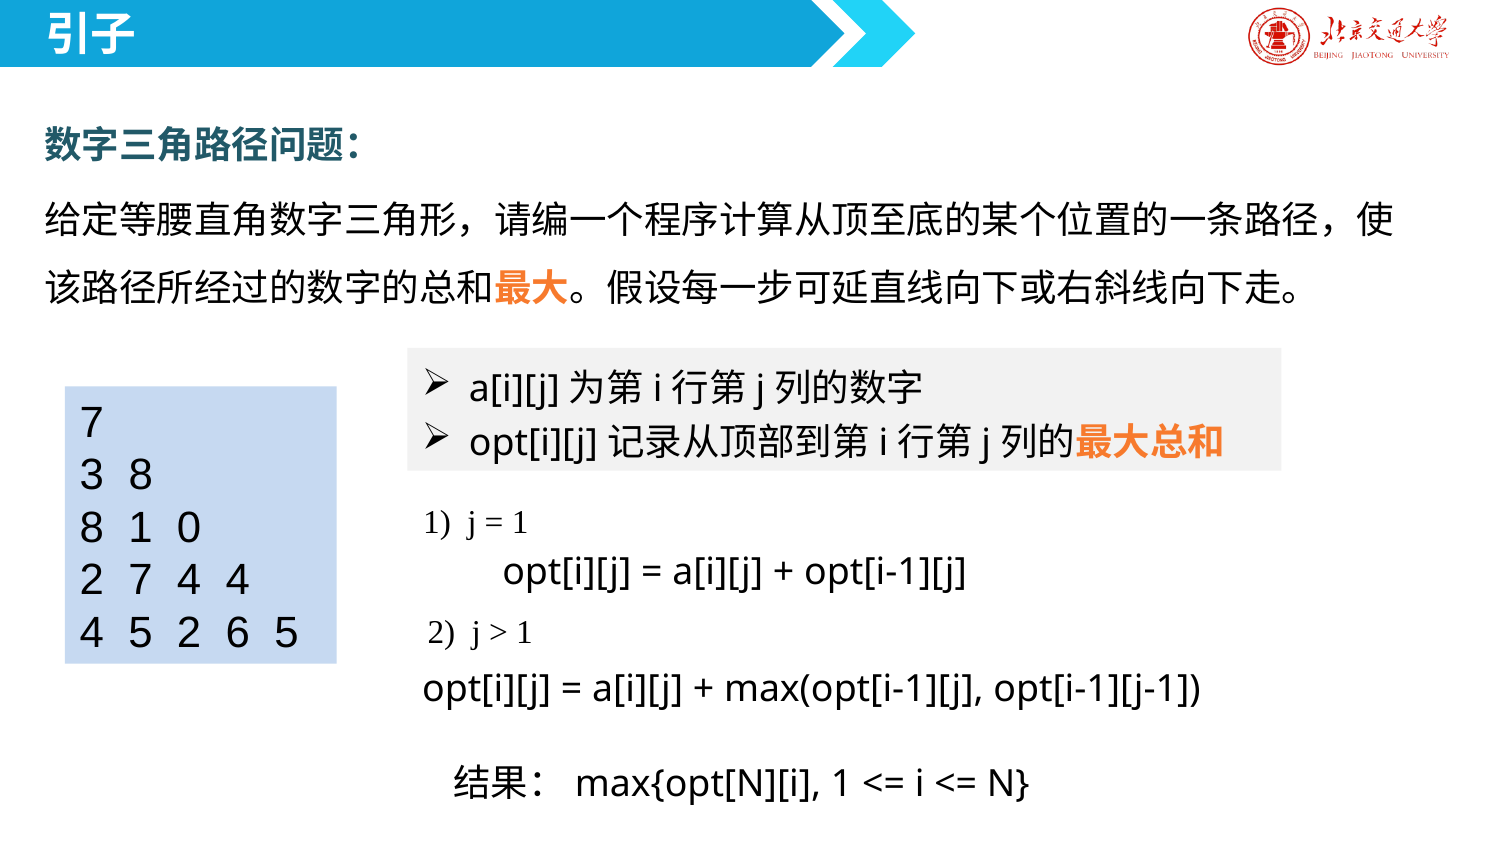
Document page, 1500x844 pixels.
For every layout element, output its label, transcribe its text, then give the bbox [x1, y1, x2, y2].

text_box opt[i][j] = a[i][j] + opt[i-1][j] [487, 539, 983, 600]
text_box 引子 [30, 8, 152, 68]
text_box a[i][j]为第i行第j列的数字 opt[i][j]记录从顶部到第i行第j列的最大总和 [407, 347, 1282, 471]
list 数字三角路径问题： 给定等腰直角数字三角形，请编一个程序计算从顶至底的某个位置的一条路径，使该路径所经过的数字的总和最大。假设每一步可延直线向下或右斜线向下走。 [29, 91, 1447, 317]
text_box opt[i][j] = a[i][j] + max(opt[i-1][j], opt[i-1][j-1]) [407, 656, 1424, 717]
text_box 2) j > 1 [412, 602, 548, 658]
text_box 结果：max{opt[N][i], 1 <= i <= N} [438, 751, 1045, 811]
text_box 7 3 8 8 1 0 2 7 4 4 4 5 2 6 5 [64, 386, 337, 664]
picture [1246, 5, 1454, 66]
text_box 1) j = 1 [408, 493, 544, 548]
